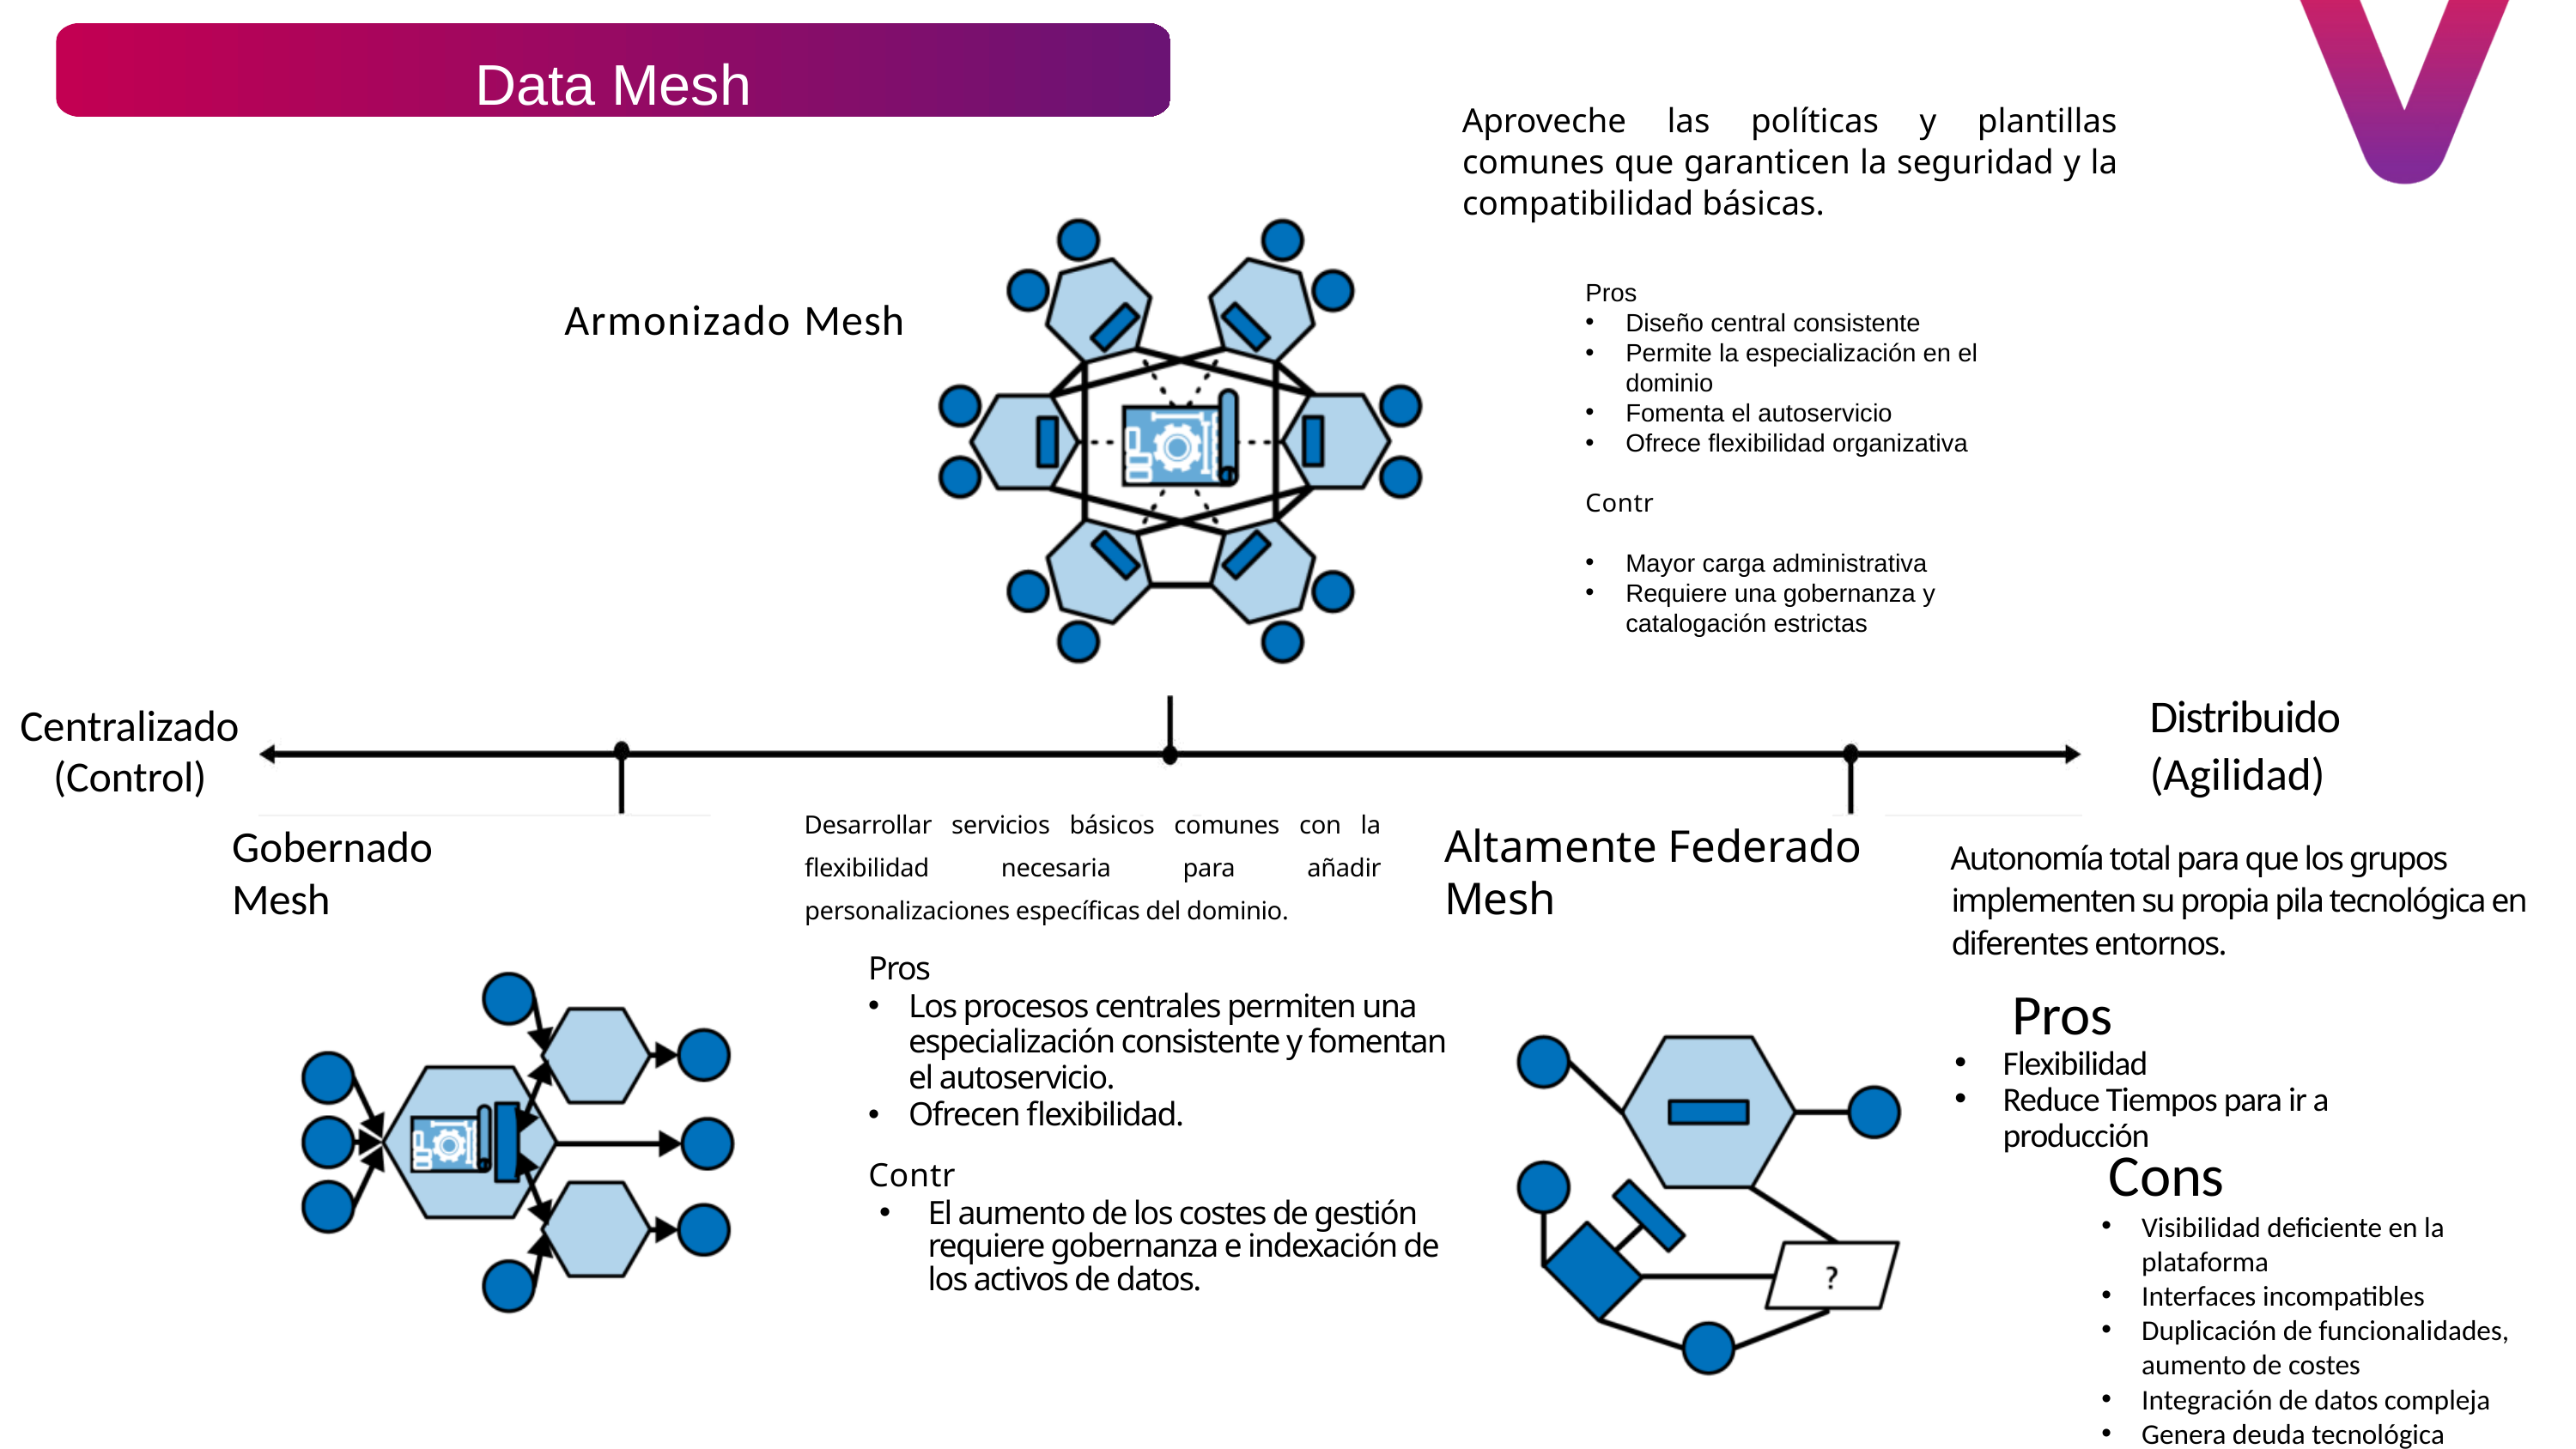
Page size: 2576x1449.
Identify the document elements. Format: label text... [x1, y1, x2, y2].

picture [298, 964, 738, 1319]
text_box Centralizado (Control) [16, 696, 243, 801]
picture [258, 695, 2083, 817]
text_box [56, 0, 1171, 281]
text_box [2291, 0, 2518, 188]
text_box Altamente Federado Mesh [1443, 826, 1888, 924]
picture [1509, 1023, 1914, 1385]
text_box Aproveche las políticas y plantillas comunes que garanticen la seguridad y la compatibilidad básicas. [1461, 97, 2119, 222]
text_box Pros Los procesos centrales permiten una especialización consistente y fomentan el autoservicio. Ofrecen flexibilidad. Contr El aumento de los costes de gestión requiere gobernanza e indexación de los activos de datos. [866, 949, 1474, 1369]
text_box Cons Visibilidad deficiente en la plataforma Interfaces incompatibles Duplicación de funcionalidades, aumento de costes Integración de datos compleja Genera deuda tecnológica [2099, 1137, 2538, 1449]
text_box Armonizado Mesh [562, 290, 912, 344]
text_box Pros Flexibilidad Reduce Tiempos para ir a producción [1953, 978, 2343, 1155]
text_box Pros Diseño central consistente Permite la especialización en el dominio Fomenta el autoservicio Ofrece flexibilidad organizativa Contr Mayor carga administrativa Requiere una gobernanza y catalogación estrictas [1572, 270, 1999, 644]
text_box Gobernado Mesh [230, 816, 533, 924]
text_box Autonomía total para que los grupos implementen su propia pila tecnológica en diferentes entornos. [1948, 827, 2538, 961]
picture [926, 216, 1437, 672]
text_box Desarrollar servicios básicos comunes con la flexibilidad necesaria para añadir personalizaciones específicas del dominio. [802, 826, 1382, 925]
text_box Distribuido (Agilidad) [2148, 684, 2424, 800]
